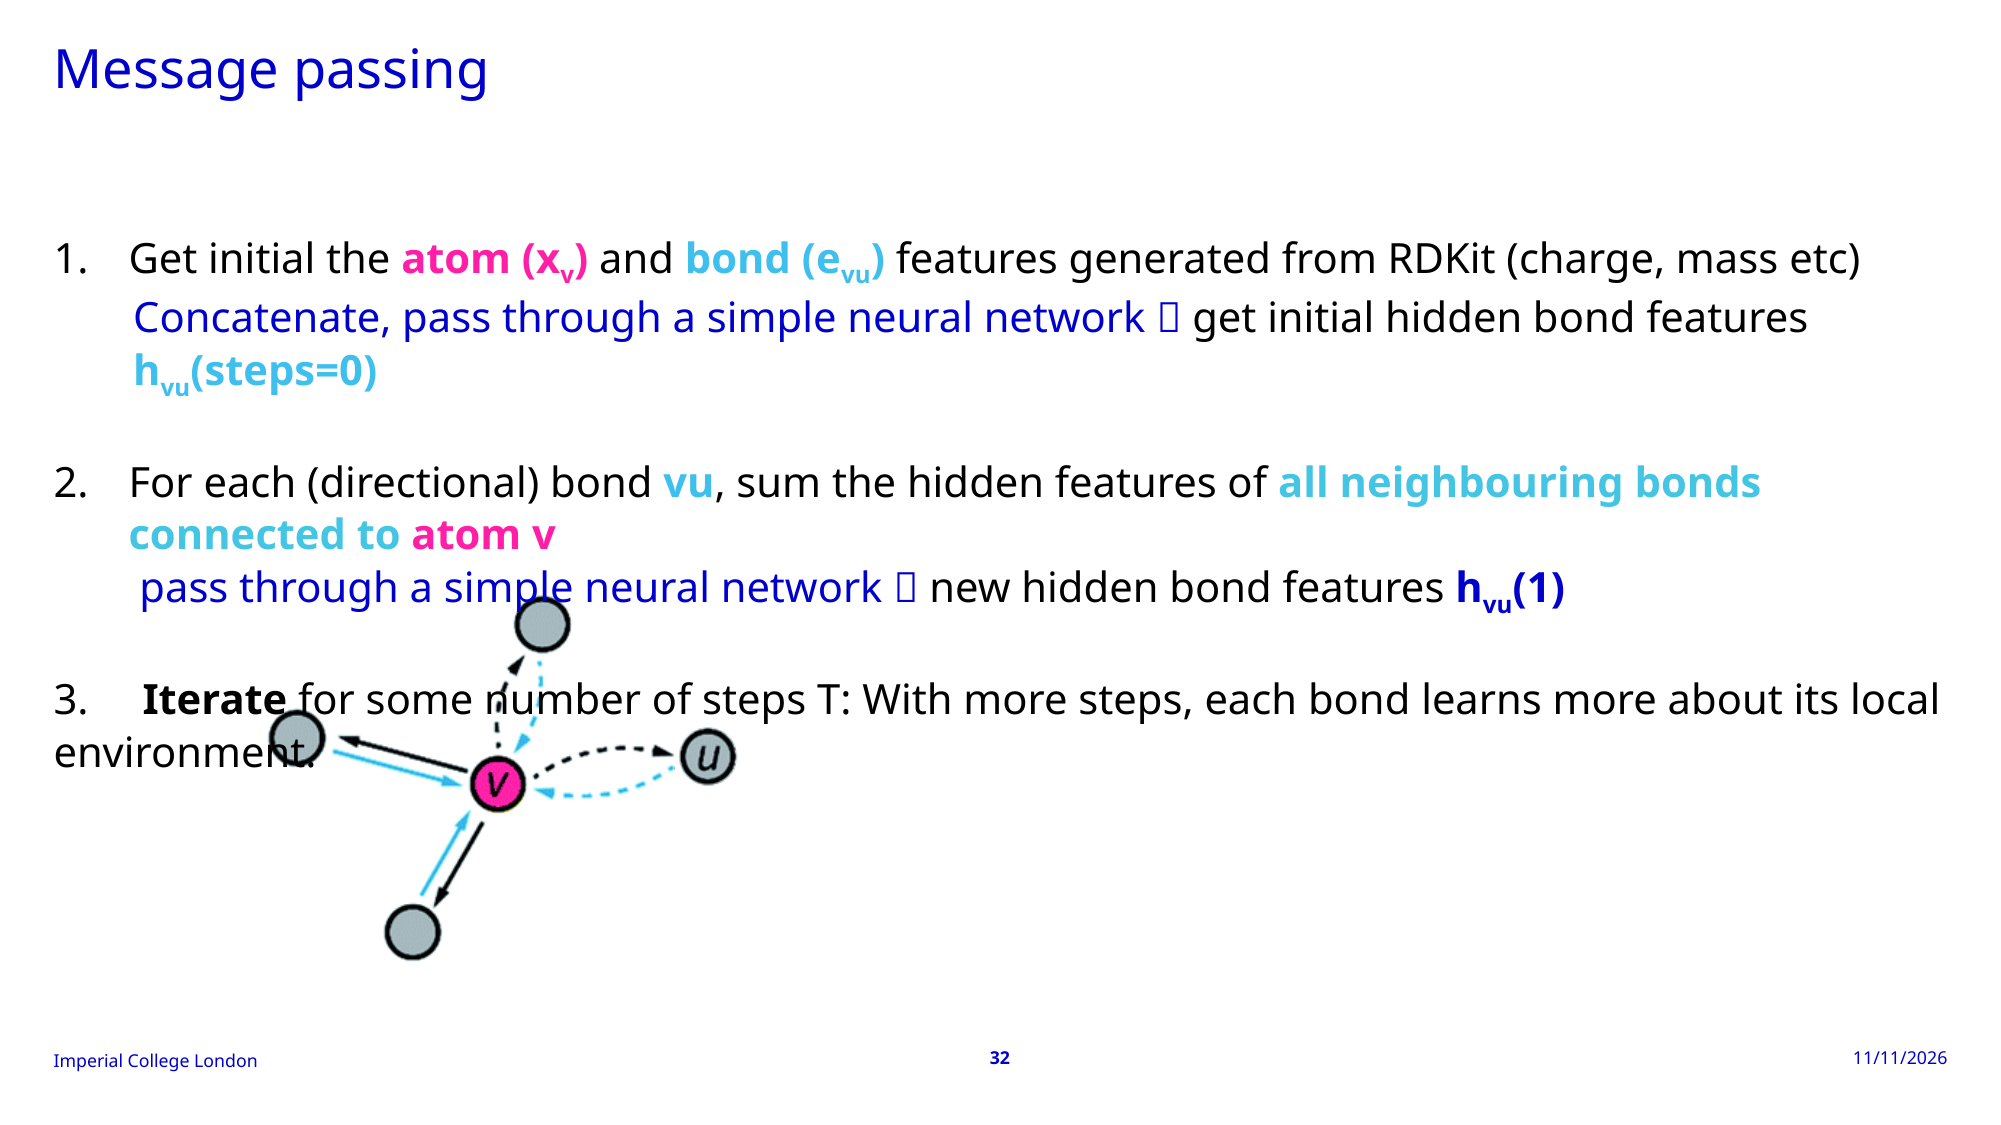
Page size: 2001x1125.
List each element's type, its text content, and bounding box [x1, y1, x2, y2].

slide_number 32 [973, 1048, 1027, 1072]
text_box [48, 562, 931, 984]
list Get initial the atom (xv) and bond (evu) features generated from RDKit (charge, mass etc) Concatenate, pass through a simple neural network  get initial hidden bond features hvu(steps=0) For each (directional) bond vu, sum the hidden features of all neighbouring bonds connected to atom v pass through a simple neural network  new hidden bond features hvu(1) 3. Iterate for some number of steps T: With more steps, each bond learns more about its local environment. [53, 228, 1947, 684]
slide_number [1745, 1048, 1948, 1072]
title Message passing [53, 41, 1947, 104]
